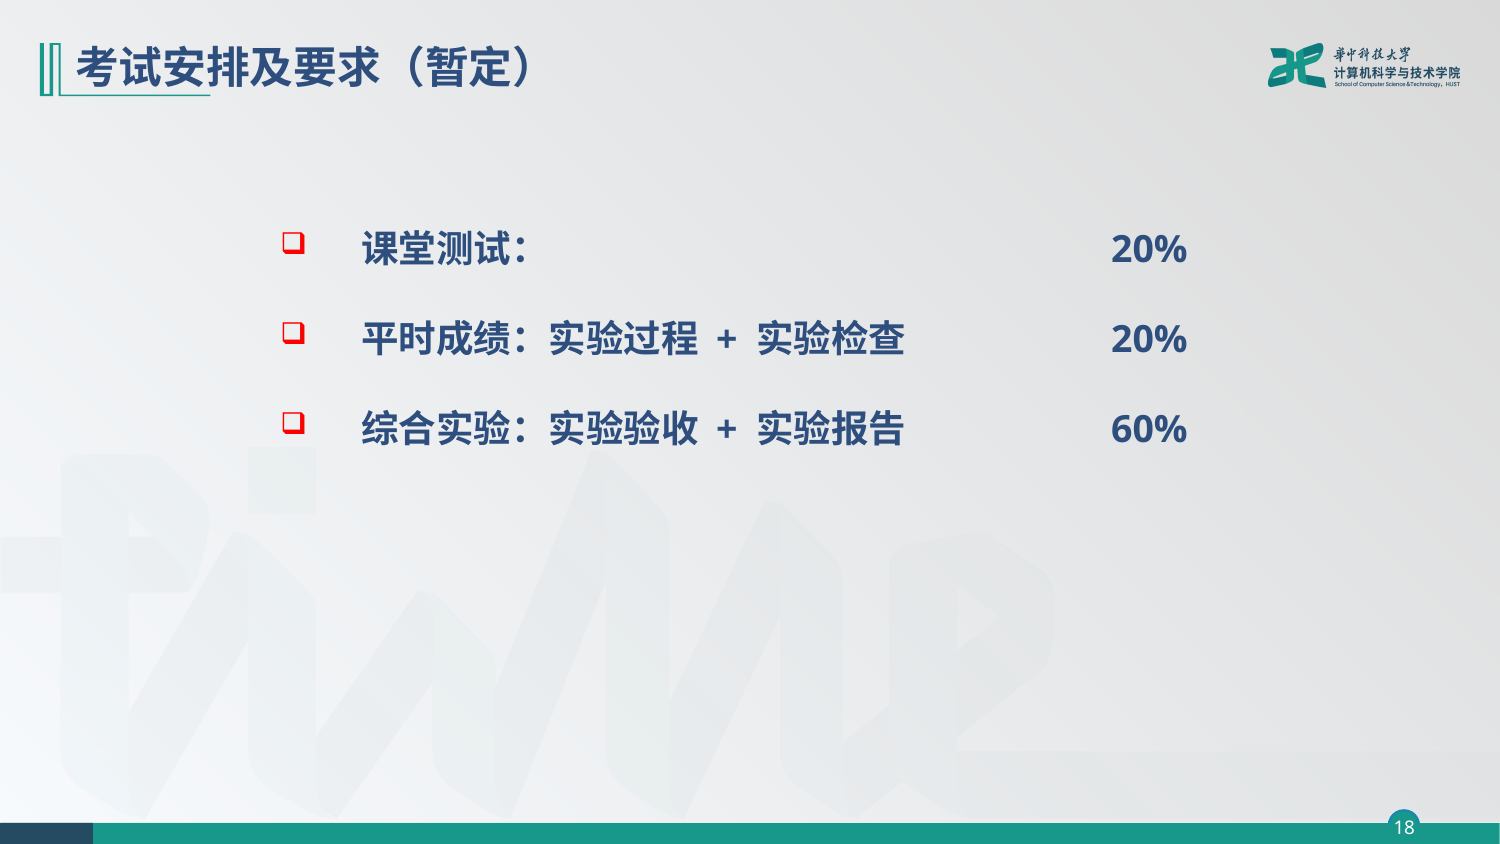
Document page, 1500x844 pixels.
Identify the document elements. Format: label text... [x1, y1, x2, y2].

picture [1354, 43, 1460, 88]
text_box 课堂测试： 20% 平时成绩：实验过程 + 实验检查 20% 综合实验：实验验收 + 实验报告 60% [268, 173, 1232, 679]
title 考试安排及要求（暂定） [60, 31, 1354, 108]
